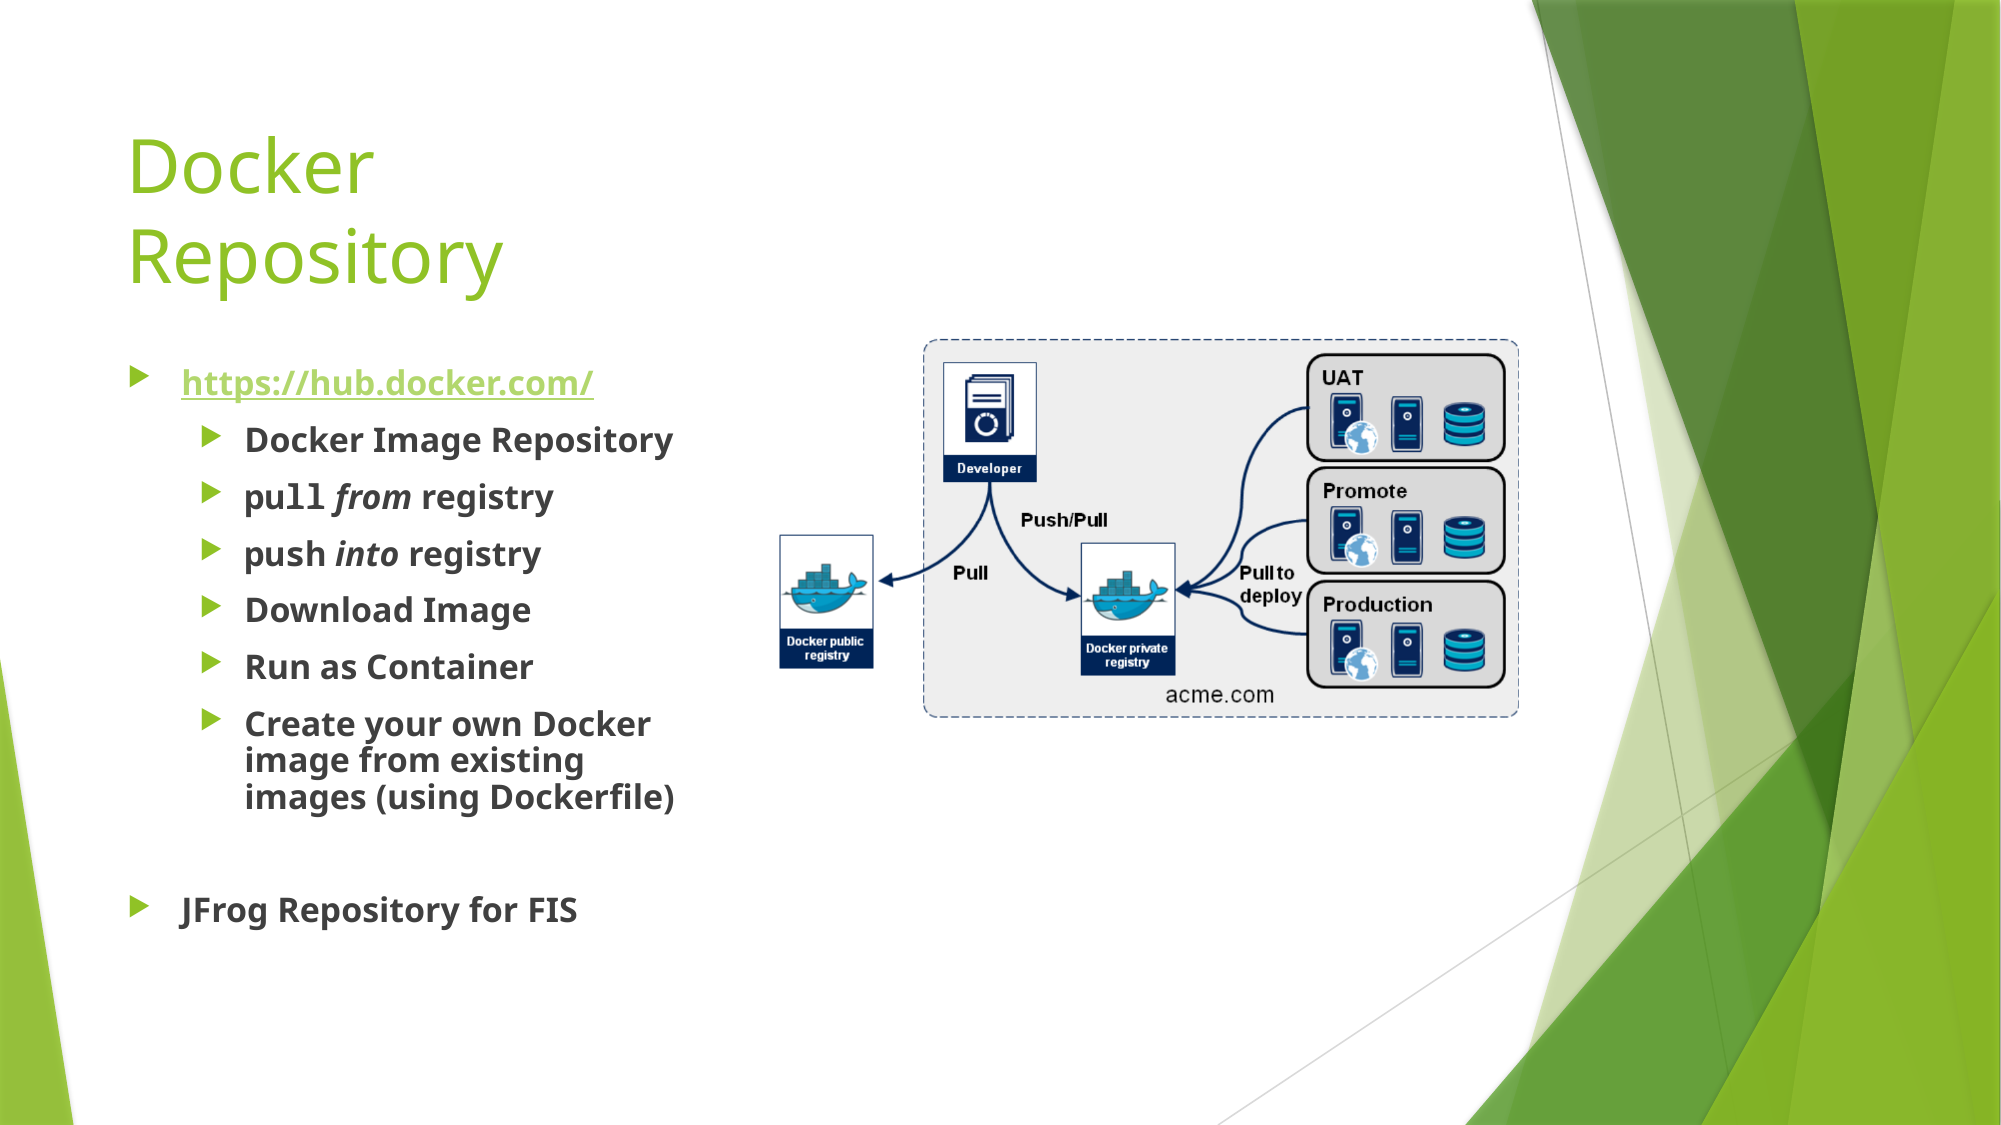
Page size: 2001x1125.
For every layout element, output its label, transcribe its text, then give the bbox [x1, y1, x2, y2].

list https://hub.docker.com/ Docker Image Repository pull from registry push into registry Download Image Run as Container Create your own Docker image from existing images (using Dockerfile) JFrog Repository for FIS [112, 354, 723, 939]
picture [762, 321, 1519, 721]
title Docker Repository [111, 99, 723, 317]
